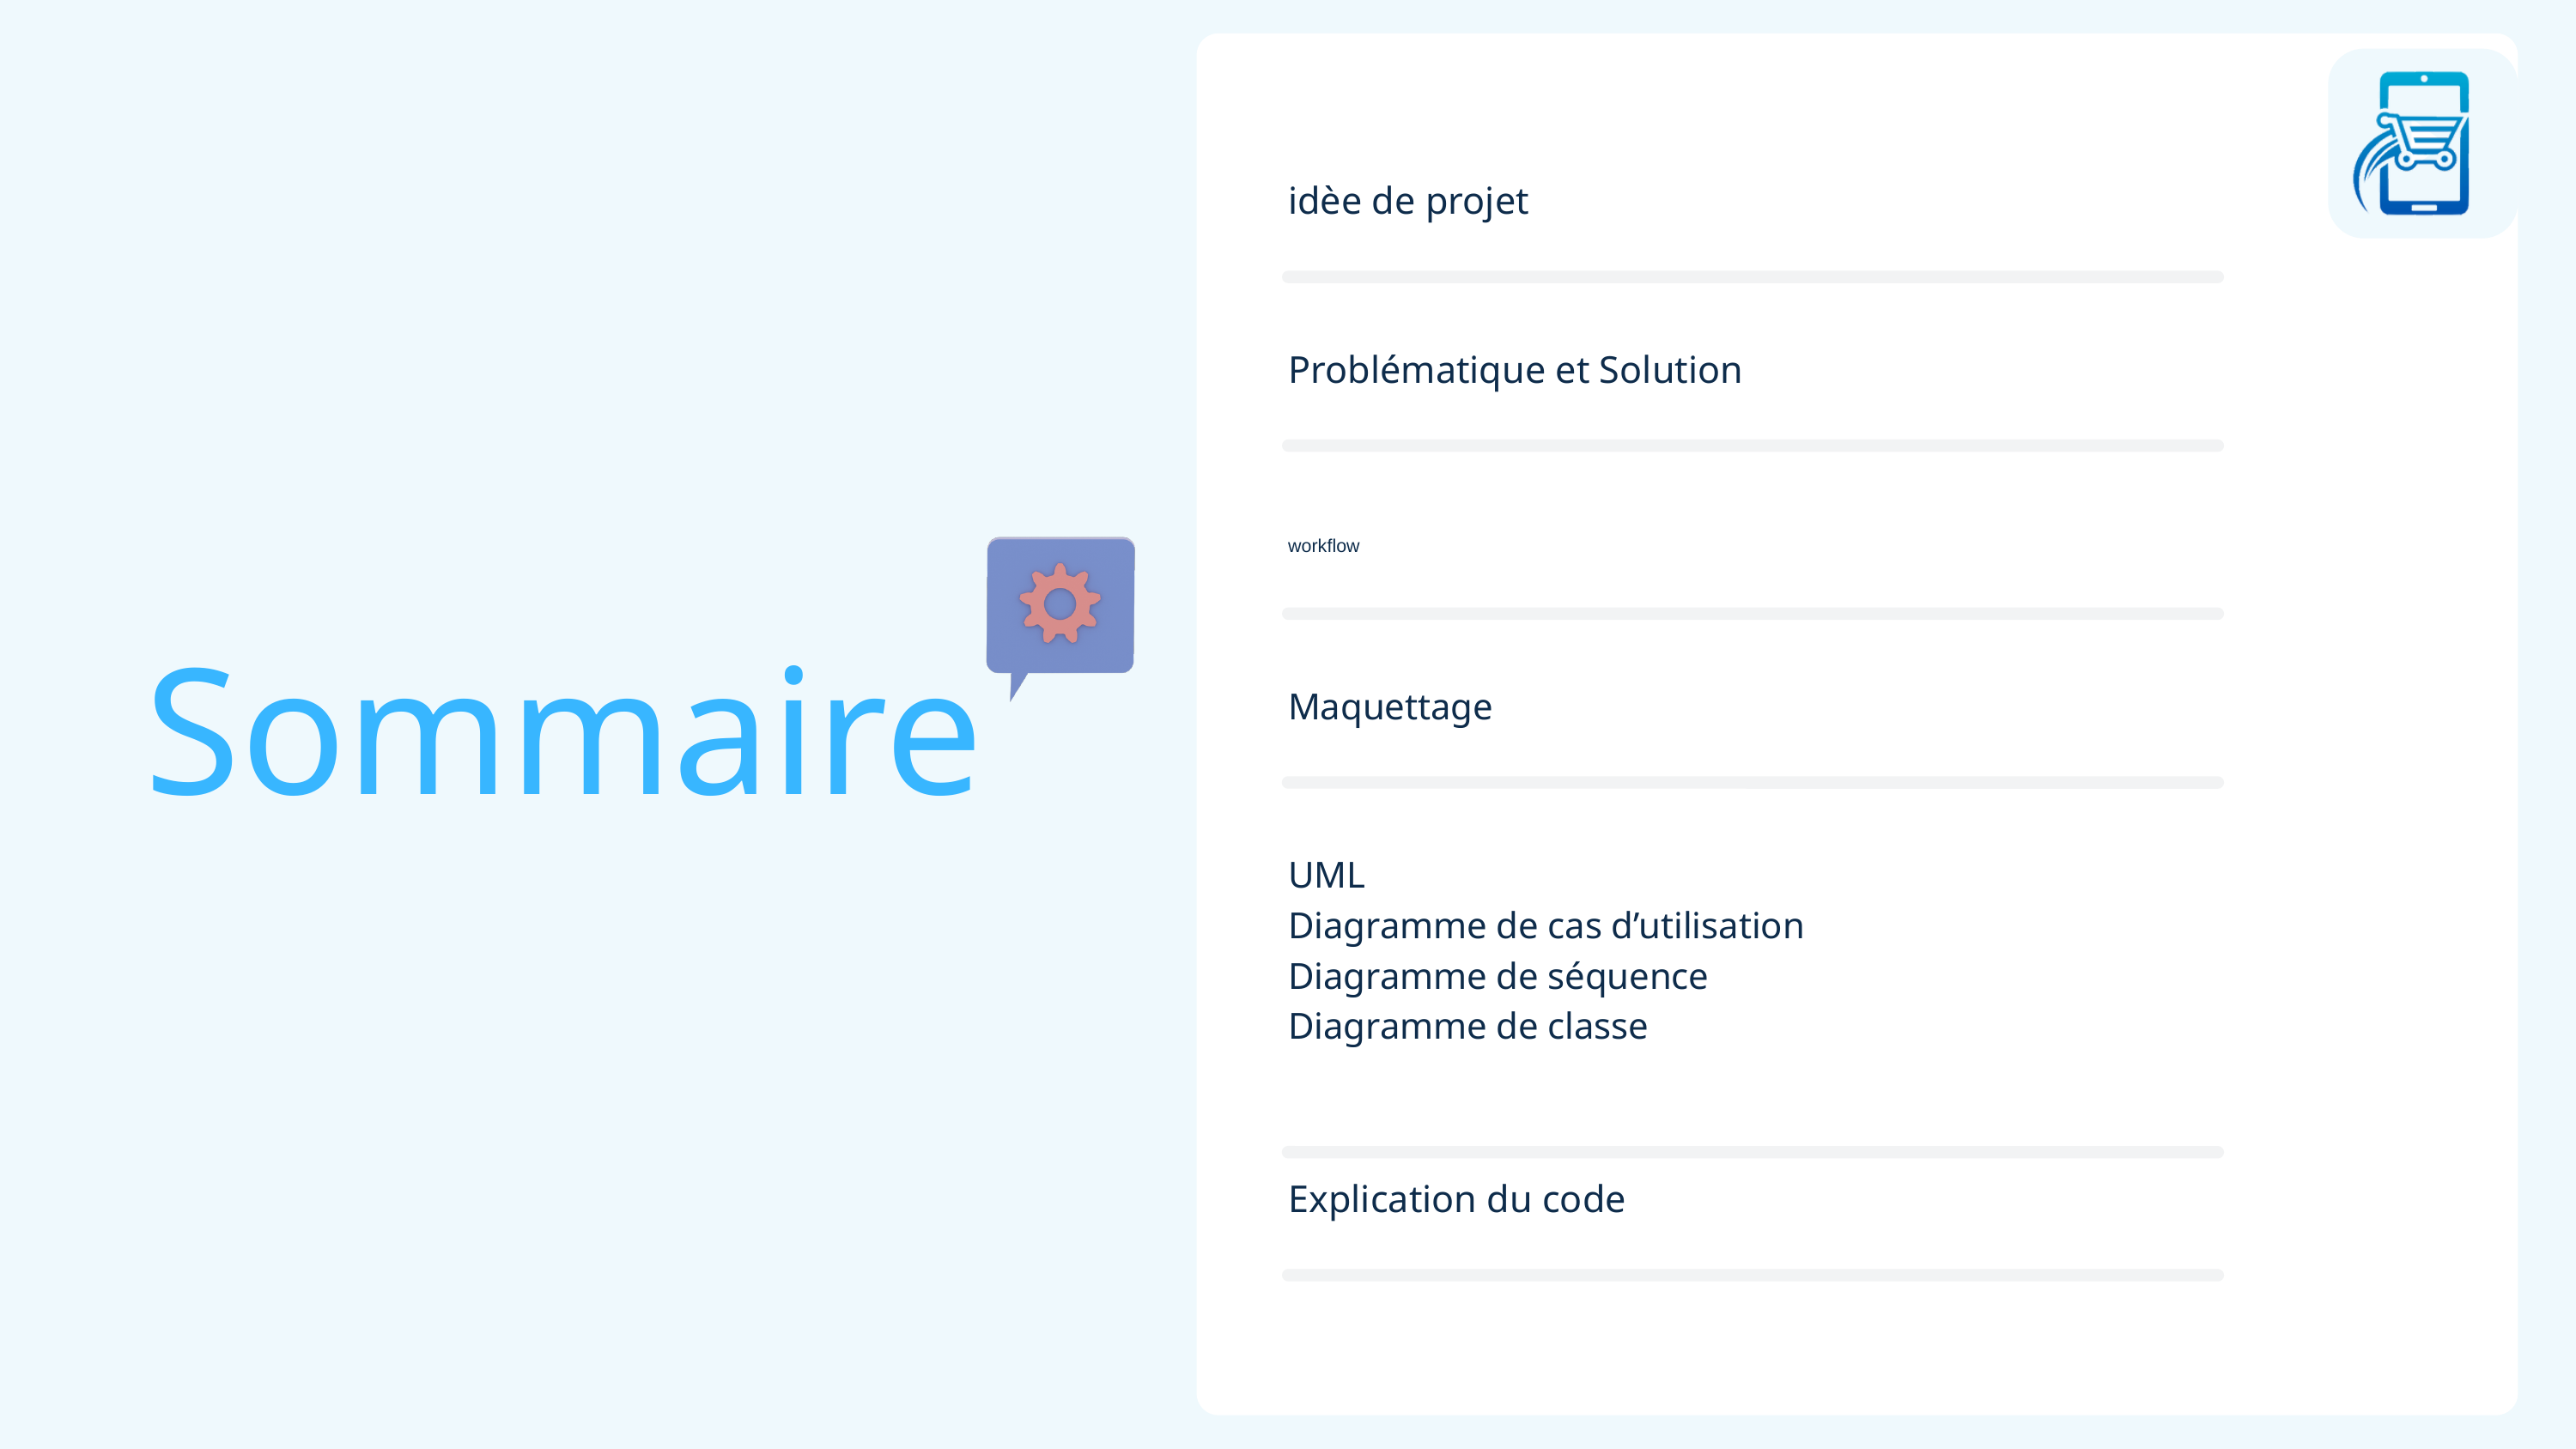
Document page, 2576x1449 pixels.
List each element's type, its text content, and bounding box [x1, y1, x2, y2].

text_box Sommaire [144, 619, 1015, 830]
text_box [1287, 174, 2219, 1162]
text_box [1196, 33, 2518, 1416]
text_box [1287, 1173, 2219, 1449]
picture [985, 537, 1135, 703]
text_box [2328, 48, 2518, 239]
picture [2349, 70, 2500, 219]
